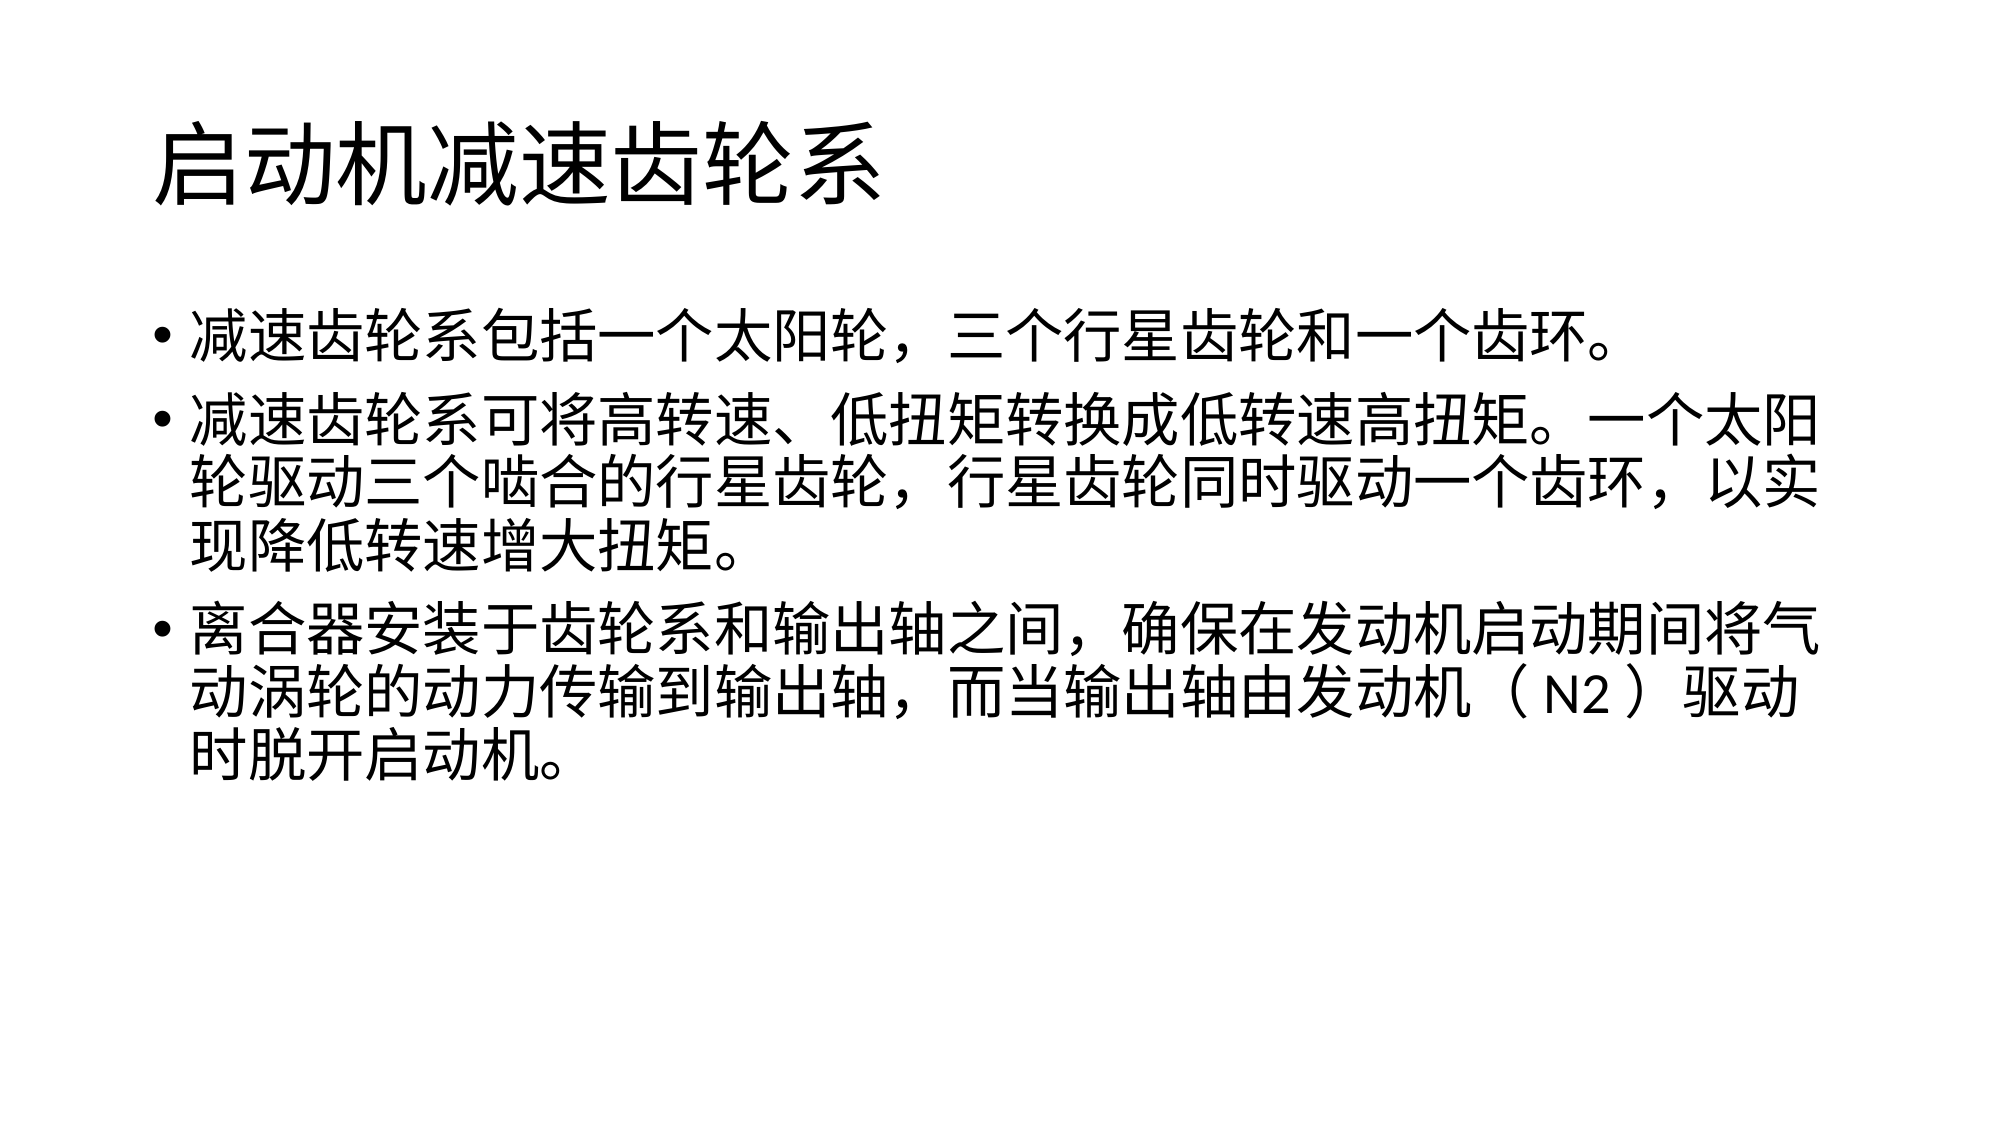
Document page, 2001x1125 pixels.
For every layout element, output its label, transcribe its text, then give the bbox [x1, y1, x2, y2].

list 减速齿轮系包括一个太阳轮，三个行星齿轮和一个齿环。 减速齿轮系可将高转速、低扭矩转换成低转速高扭矩。一个太阳轮驱动三个啮合的行星齿轮，行星齿轮同时驱动一个齿环，以实现降低转速增大扭矩。 离合器安装于齿轮系和输出轴之间，确保在发动机启动期间将气动涡轮的动力传输到输出轴，而当输出轴由发动机（N2）驱动时脱开启动机。 [137, 299, 1863, 1014]
title 启动机减速齿轮系 [137, 59, 1863, 278]
